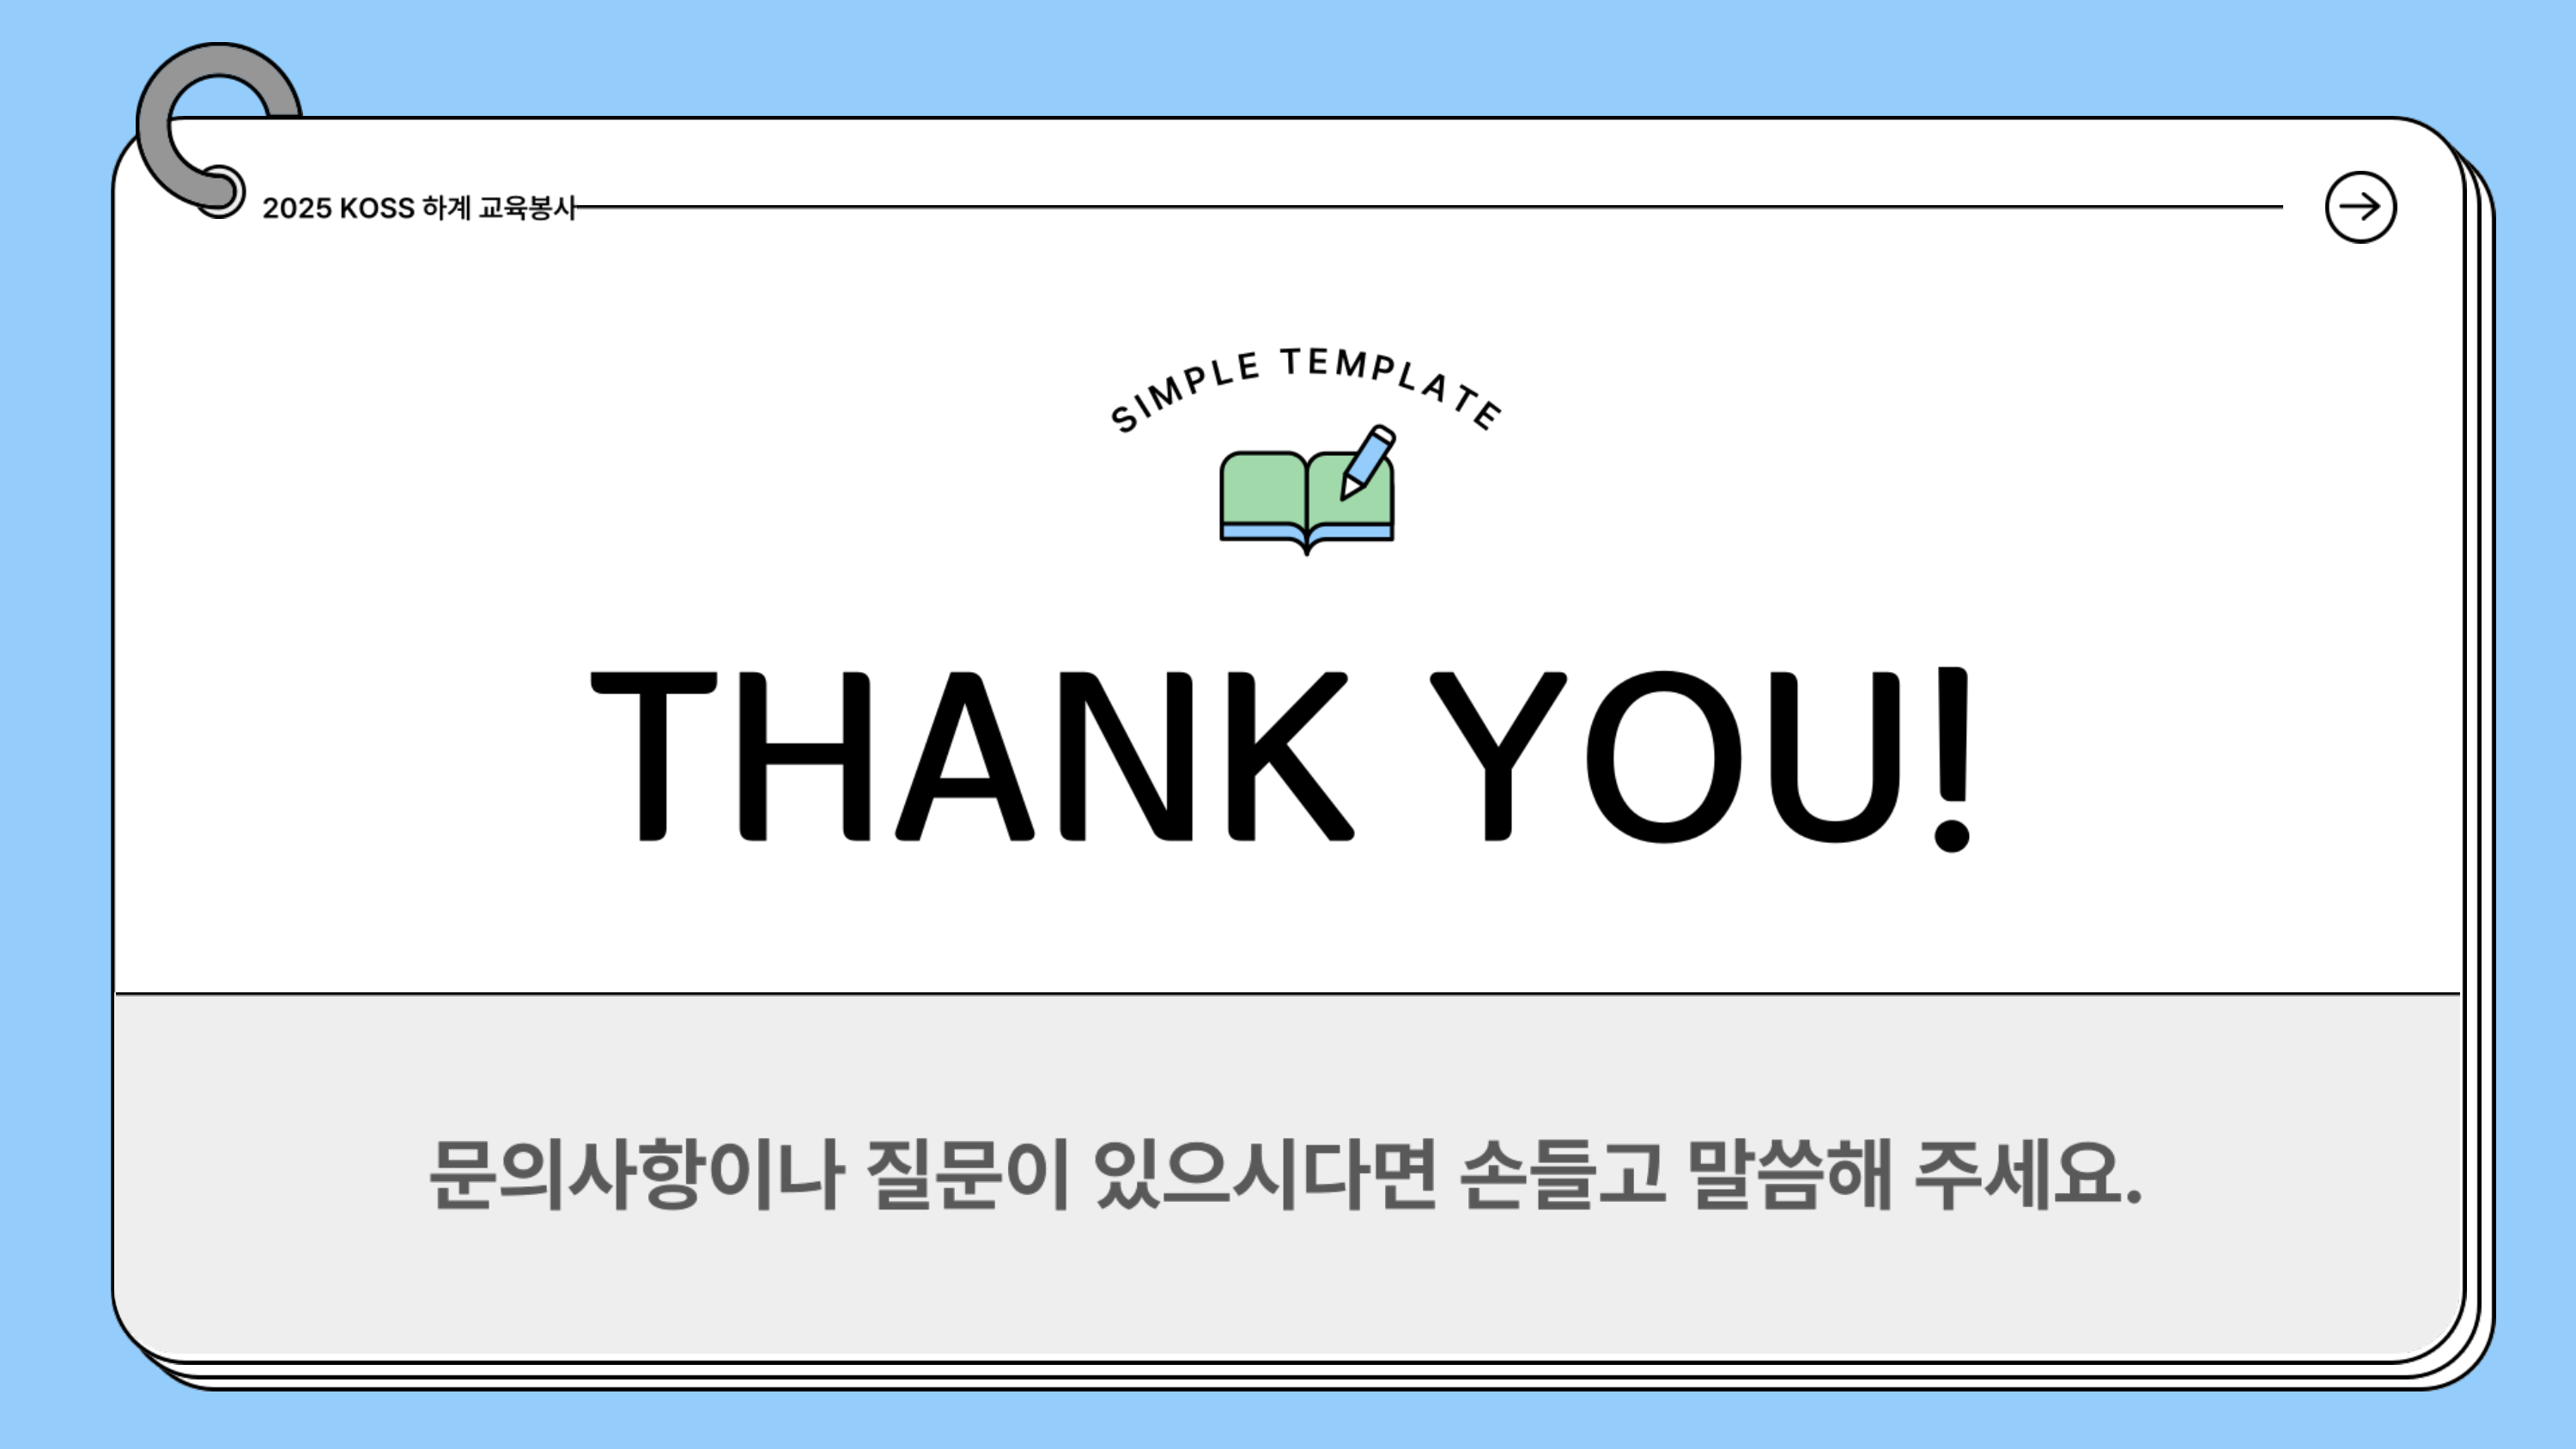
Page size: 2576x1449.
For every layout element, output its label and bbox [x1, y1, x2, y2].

picture [110, 42, 2496, 1392]
